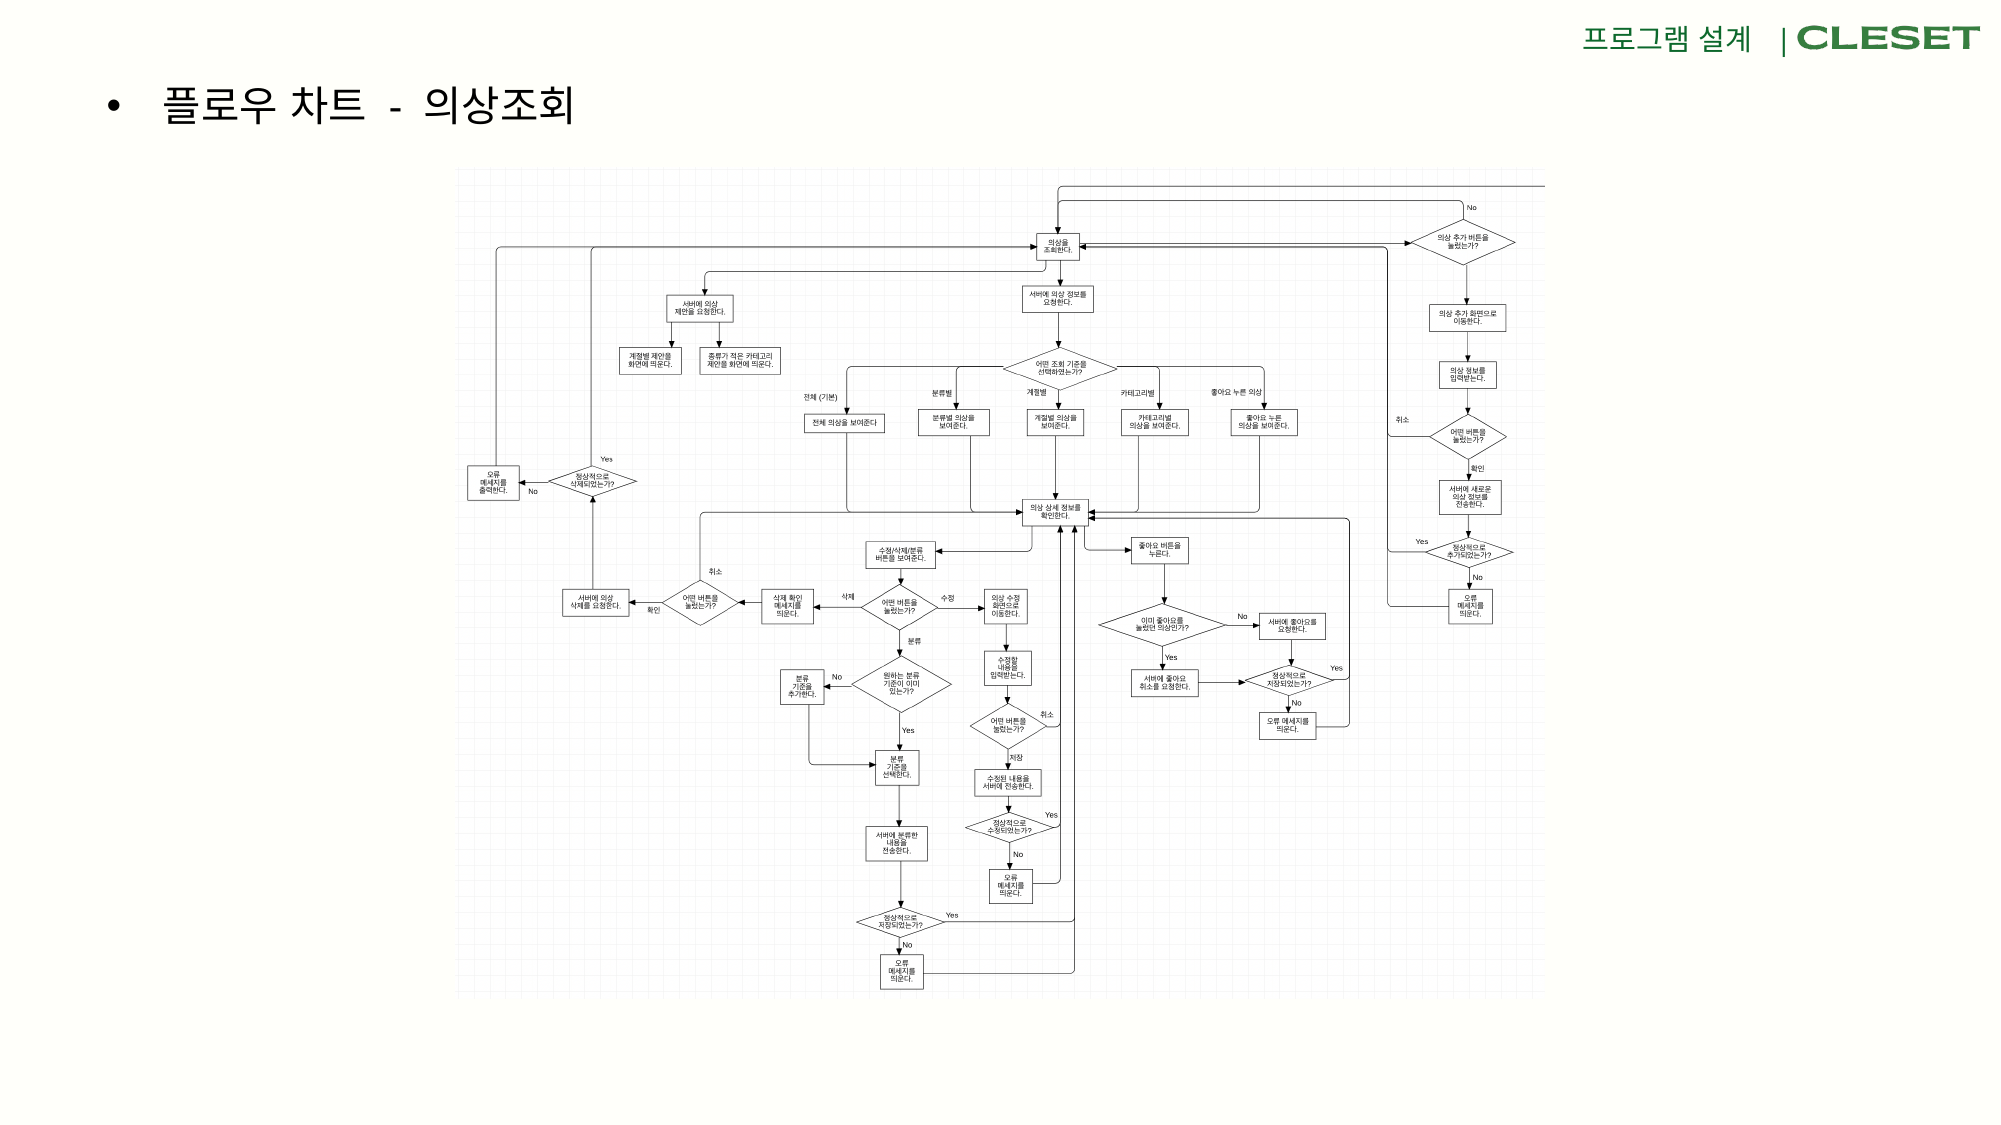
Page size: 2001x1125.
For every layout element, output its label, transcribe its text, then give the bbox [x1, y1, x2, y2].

text_box 프로그램 설계 | [1567, 13, 1759, 64]
text_box 플로우 차트 - 의상조회 [91, 72, 593, 138]
picture [1759, 0, 2000, 168]
picture [455, 167, 1545, 999]
